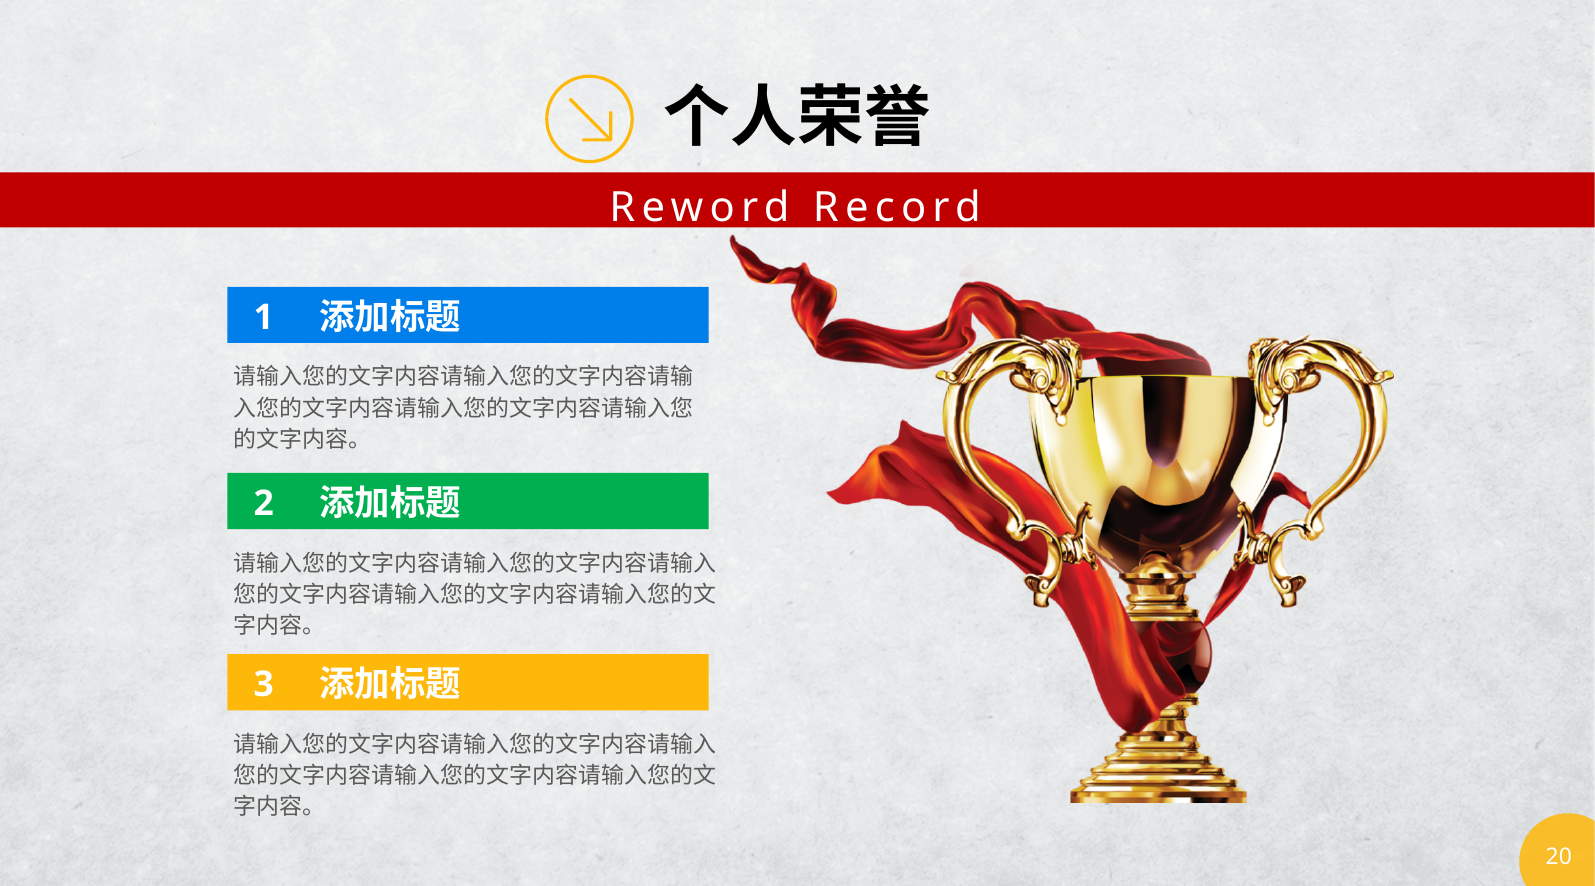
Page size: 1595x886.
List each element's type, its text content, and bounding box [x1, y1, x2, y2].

picture [0, 0, 1595, 171]
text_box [227, 286, 709, 345]
text_box 请输入您的文字内容请输入您的文字内容请输入您的文字内容请输入您的文字内容请输入您的文字内容。 [221, 538, 728, 644]
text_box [227, 653, 709, 712]
text_box 请输入您的文字内容请输入您的文字内容请输入您的文字内容请输入您的文字内容请输入您的文字内容。 [221, 351, 709, 458]
text_box 请输入您的文字内容请输入您的文字内容请输入您的文字内容请输入您的文字内容请输入您的文字内容。 [221, 719, 729, 826]
picture [0, 227, 1595, 886]
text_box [227, 472, 709, 531]
text_box [545, 74, 634, 164]
text_box Reword Record [593, 172, 998, 239]
text_box [0, 171, 1595, 229]
text_box 个人荣誉 [647, 65, 947, 162]
